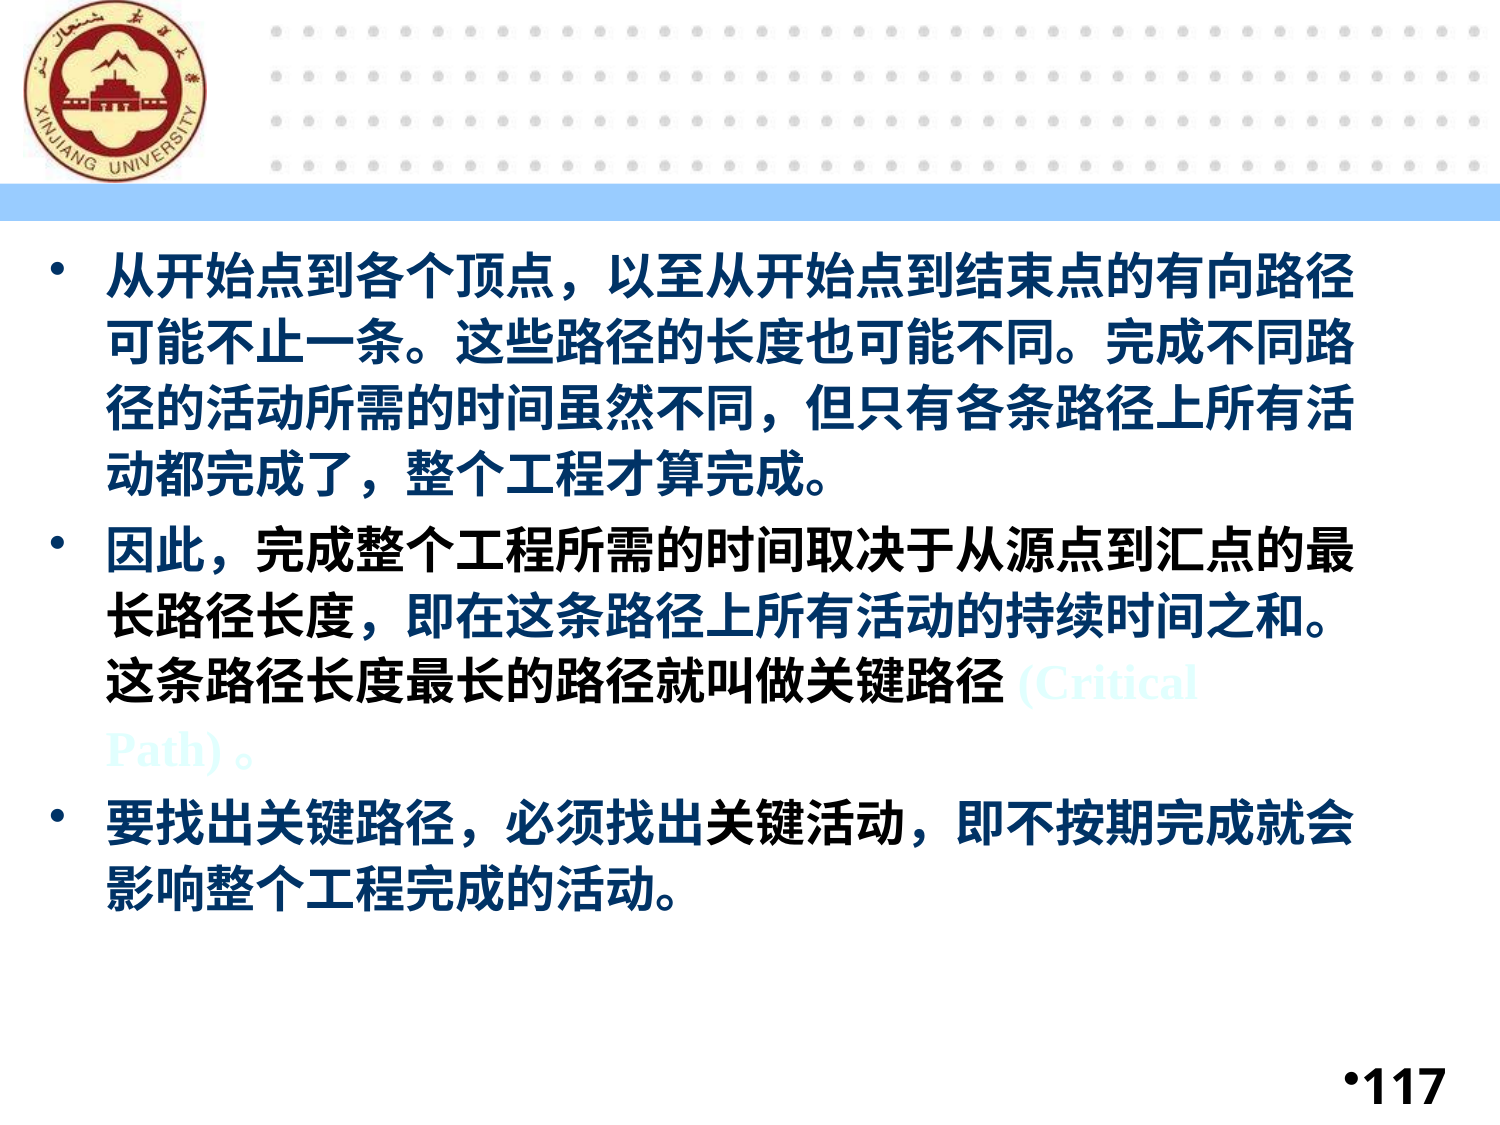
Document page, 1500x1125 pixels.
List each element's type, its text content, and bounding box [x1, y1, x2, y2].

picture [262, 24, 1500, 183]
picture [23, 0, 207, 183]
list 从开始点到各个顶点，以至从开始点到结束点的有向路径可能不止一条。这些路径的长度也可能不同。完成不同路径的活动所需的时间虽然不同，但只有各条路径上所有活动都完成了，整个工程才算完成。 因此，完成整个工程所需的时间取决于从源点到汇点的最长路径长度，即在这条路径上所有活动的持续时间之和。这条路径长度最长的路径就叫做关键路径(Critical Path)。 要找出关键路径，必须找出关键活动，即不按期完成就会影响整个工程完成的活动。 [34, 230, 1385, 1125]
slide_number 117-88 [1328, 1047, 1471, 1125]
